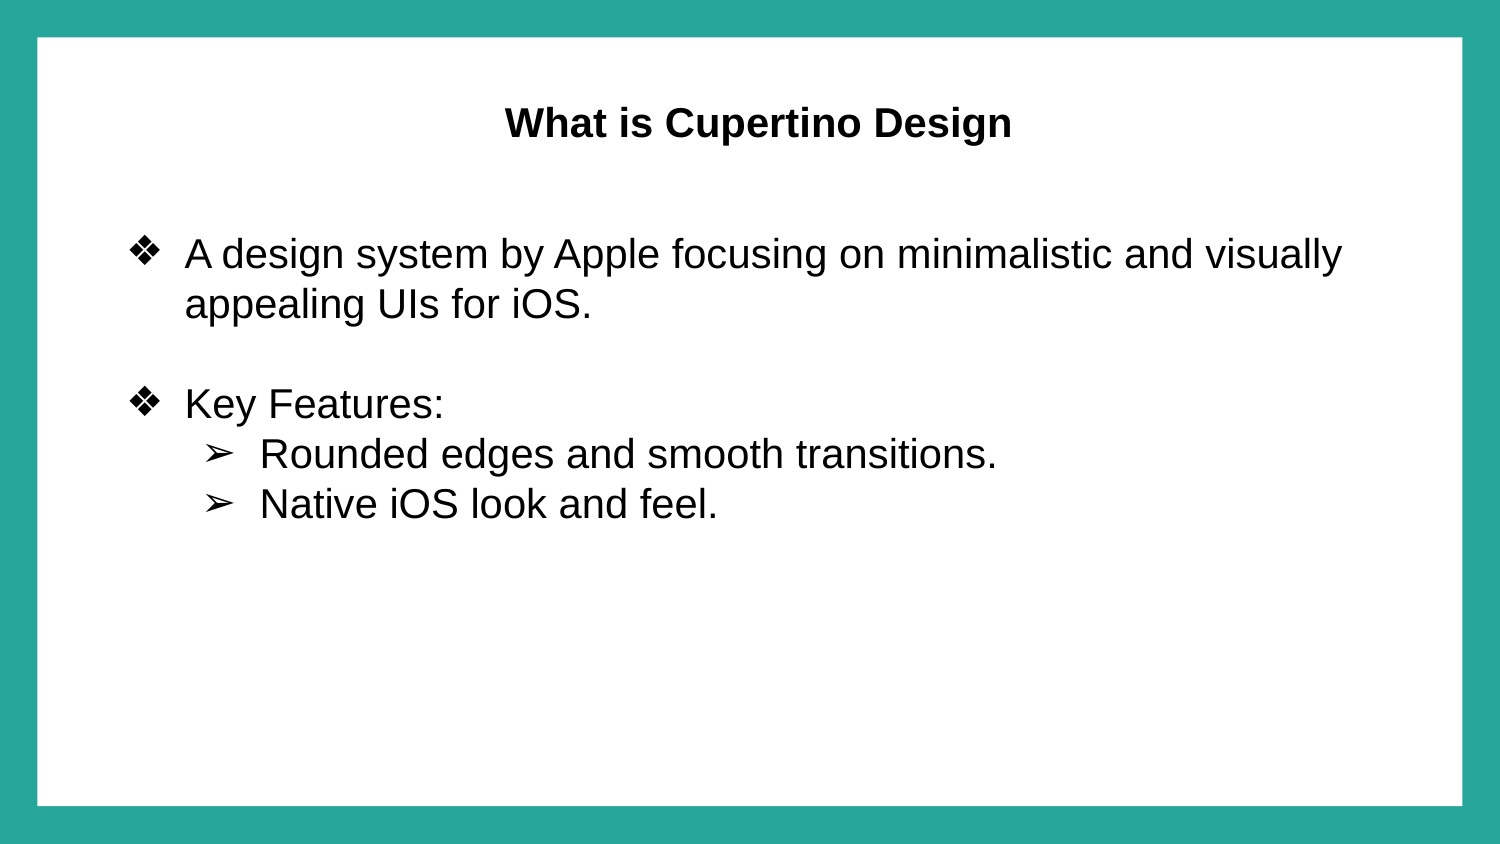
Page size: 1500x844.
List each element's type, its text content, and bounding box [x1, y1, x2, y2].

text_box A design system by Apple focusing on minimalistic and visually appealing UIs for iOS. Key Features: Rounded edges and smooth transitions. Native iOS look and feel. [94, 211, 1399, 805]
title What is Cupertino Design [49, 54, 1470, 194]
